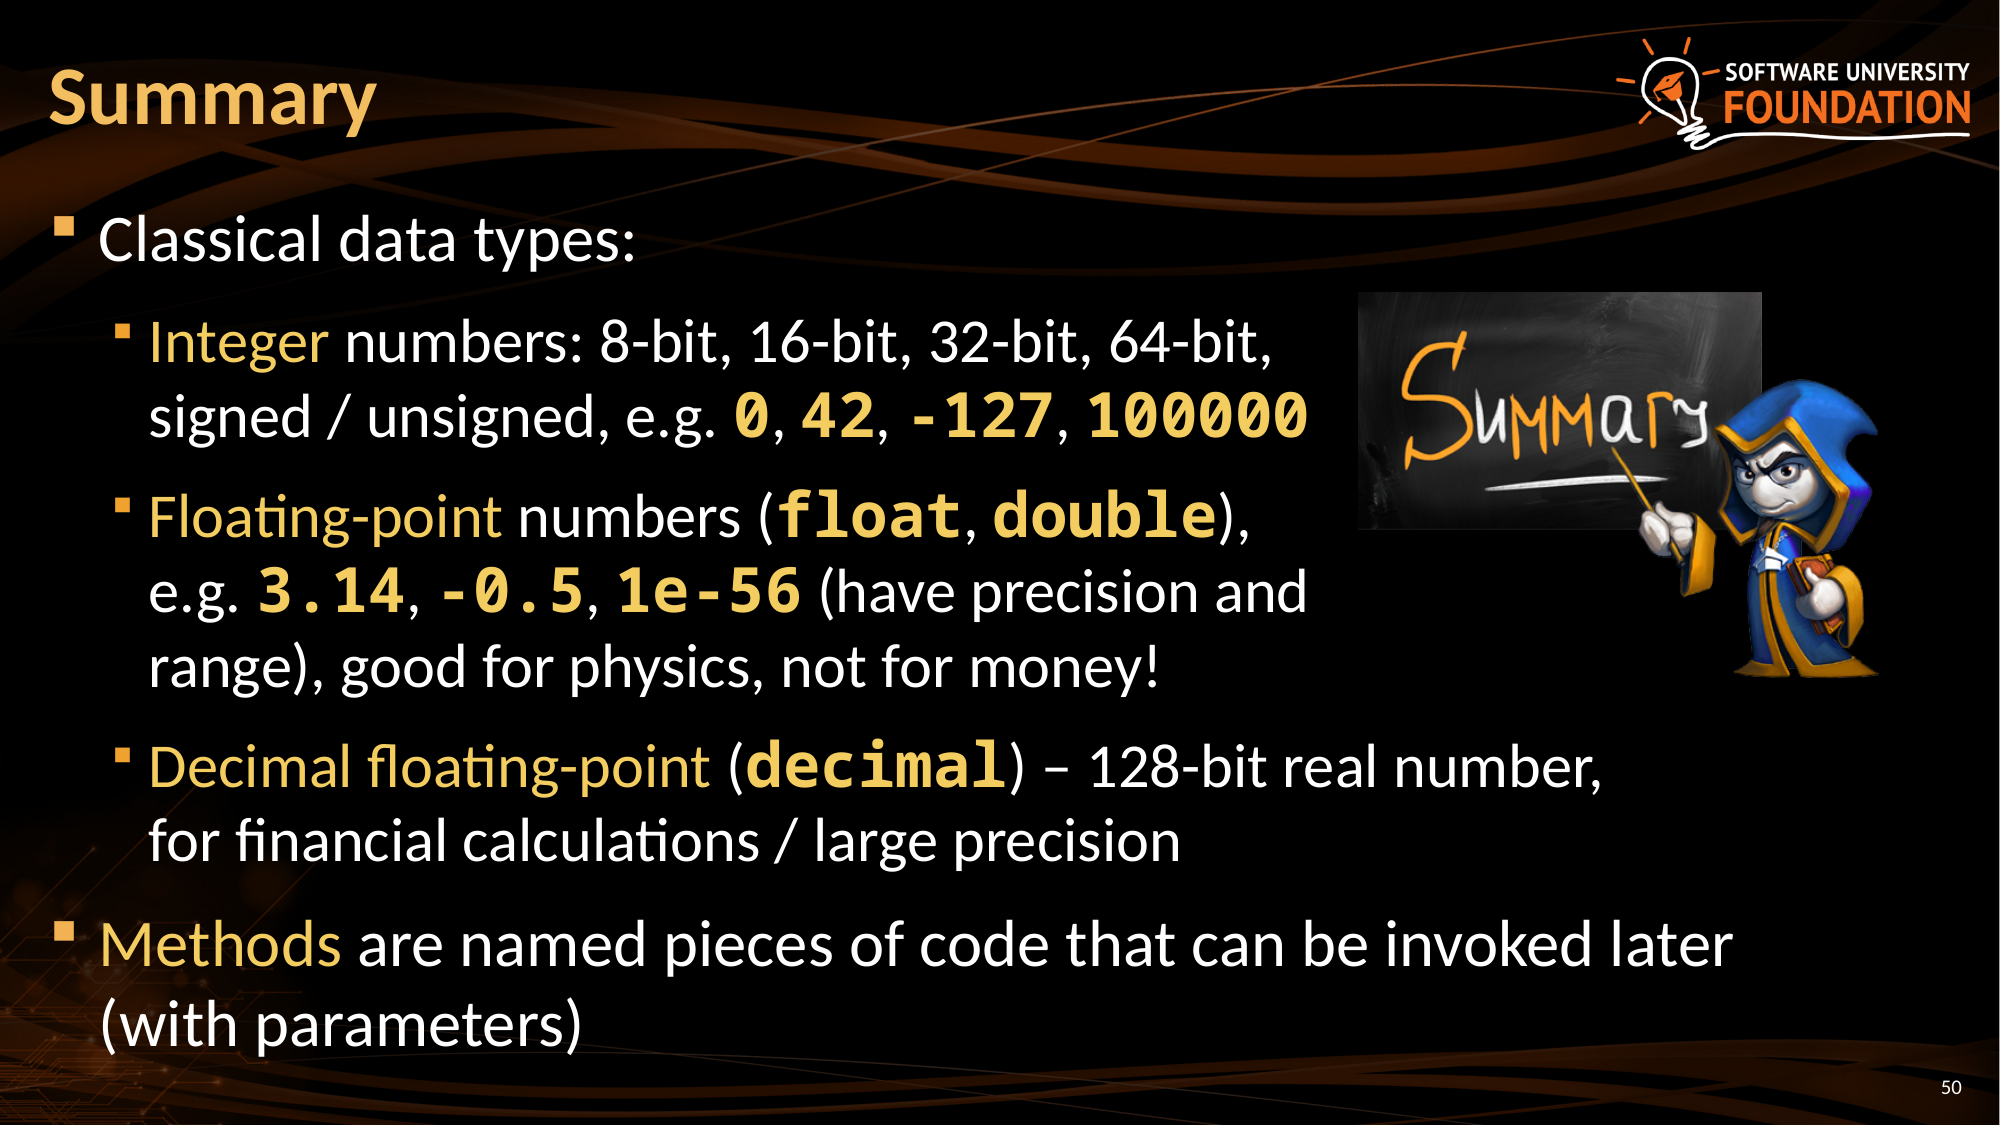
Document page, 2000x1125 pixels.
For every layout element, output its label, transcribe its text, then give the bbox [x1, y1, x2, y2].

picture [0, 0, 2000, 1125]
list Classical data types: Integer numbers: 8-bit, 16-bit, 32-bit, 64-bit, signed / unsigned, e.g. 0, 42, -127, 100000 Floating-point numbers (float, double), e.g. 3.14, -0.5, 1e-56 (have precision and range), good for physics, not for money! Decimal floating-point (decimal) – 128-bit real number, for financial calculations / large precision Methods are named pieces of code that can be invoked later (with parameters) [31, 188, 1968, 1103]
title Summary [30, 6, 1602, 189]
